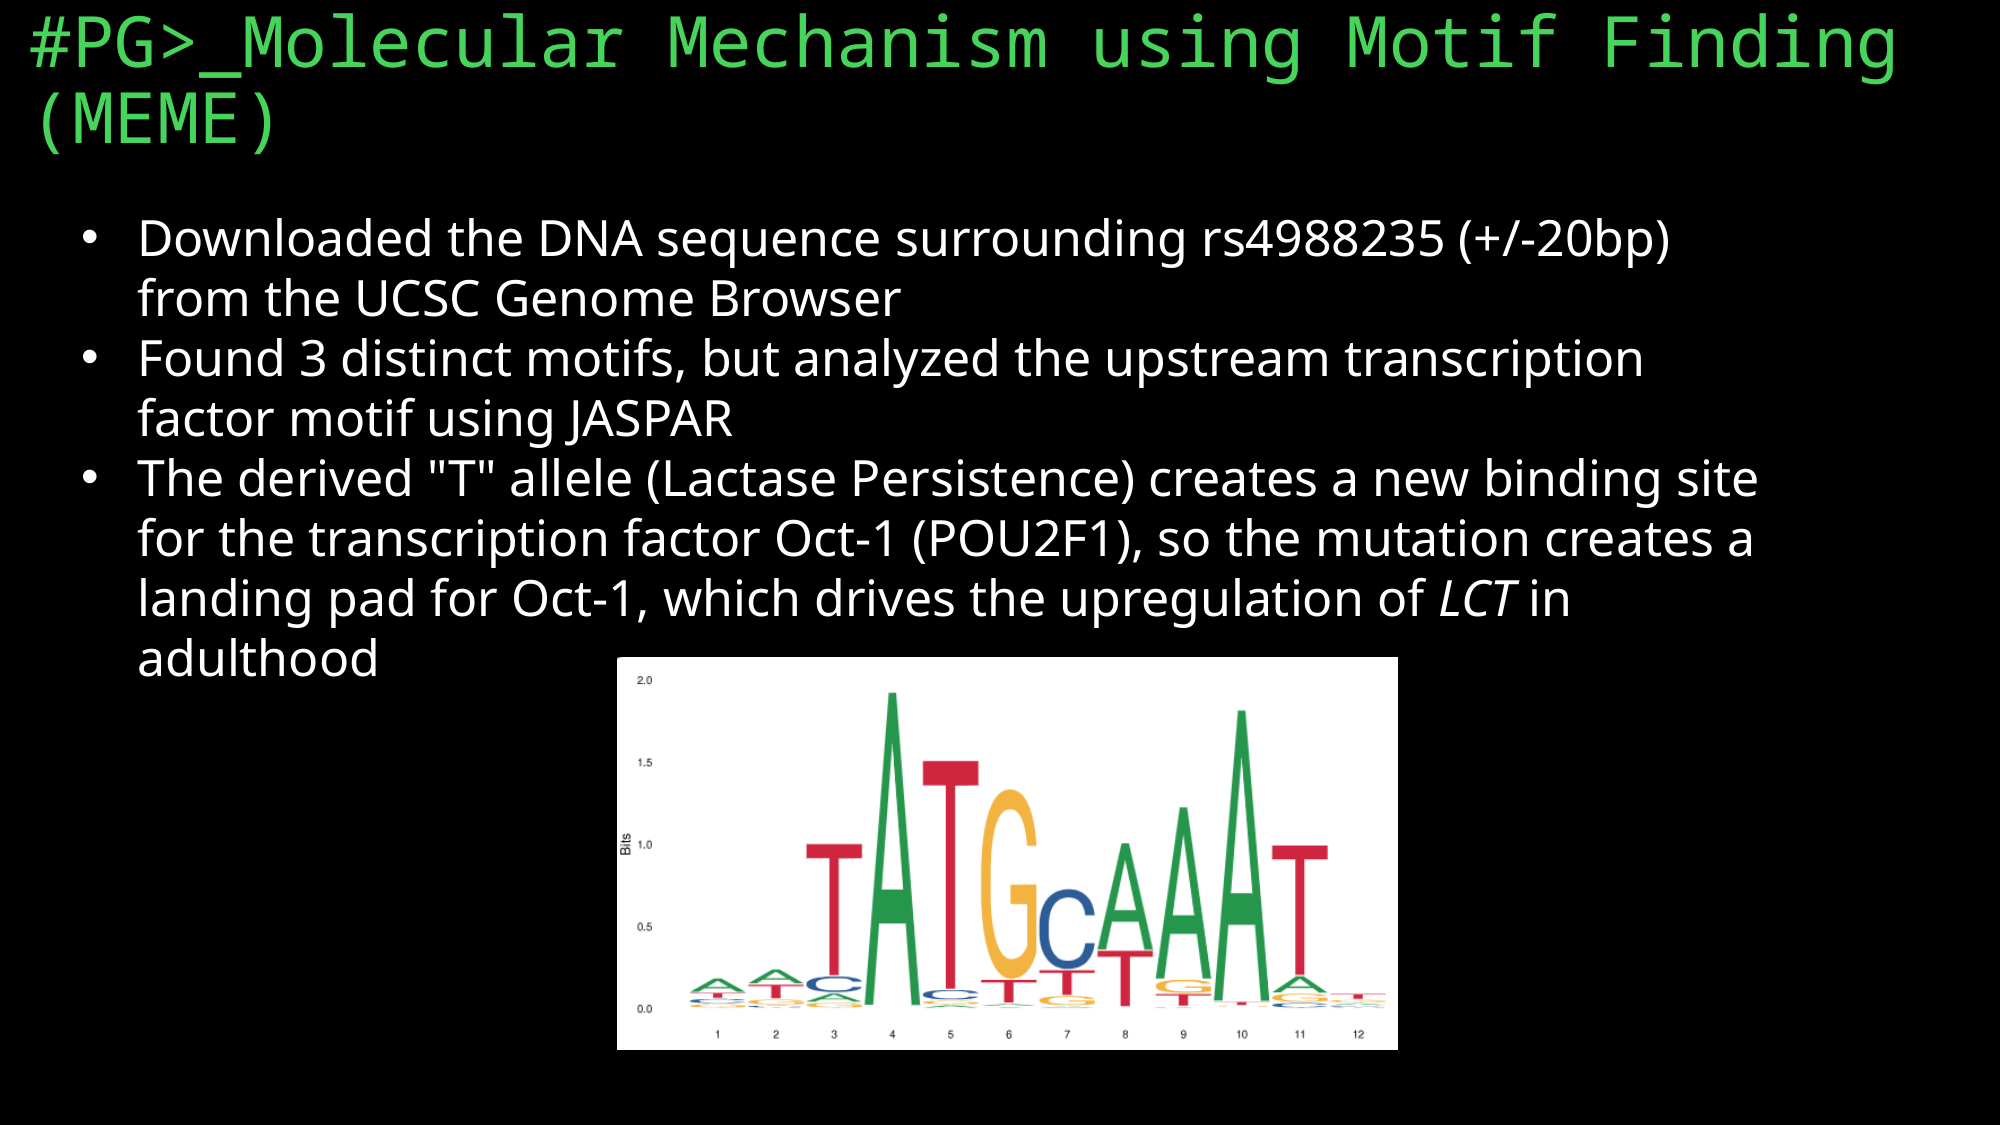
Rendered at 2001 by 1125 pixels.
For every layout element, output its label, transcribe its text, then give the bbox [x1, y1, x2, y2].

text_box Downloaded the DNA sequence surrounding rs4988235 (+/-20bp) from the UCSC Genome Browser Found 3 distinct motifs, but analyzed the upstream transcription factor motif using JASPAR The derived "T" allele (Lactase Persistence) creates a new binding site for the transcription factor Oct-1 (POU2F1), so the mutation creates a landing pad for Oct-1, which drives the upregulation of LCT in adulthood [66, 199, 1793, 875]
title #PG>_Molecular Mechanism using Motif Finding (MEME) [14, 28, 2000, 137]
text_box [200, 34, 1814, 128]
picture [616, 656, 1398, 1051]
